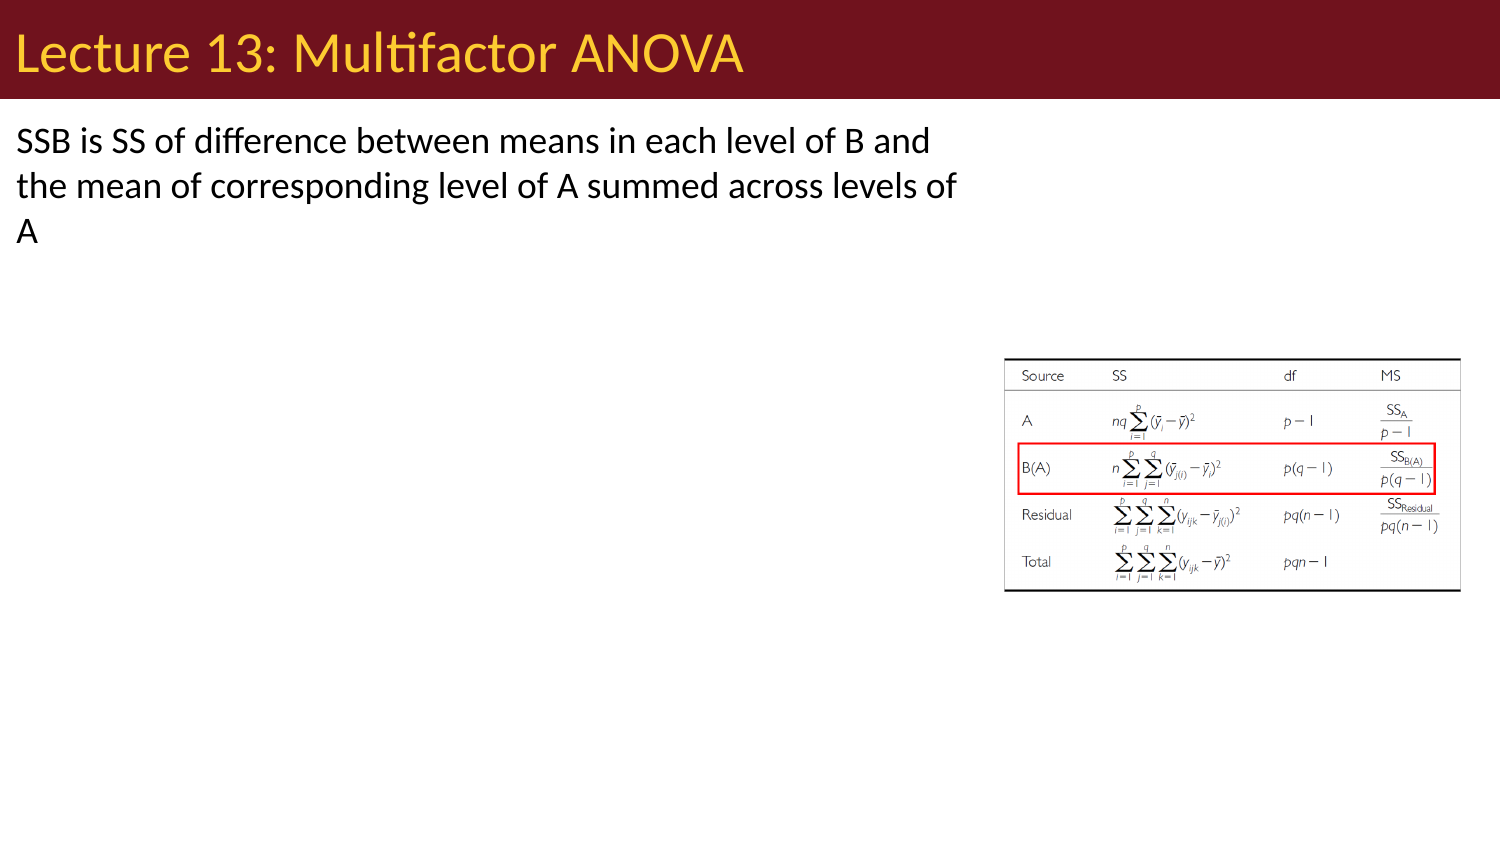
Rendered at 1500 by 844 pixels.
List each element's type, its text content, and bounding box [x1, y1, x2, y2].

picture [1003, 358, 1461, 592]
title Lecture 13: Multifactor ANOVA [0, 0, 1500, 99]
list SSB is SS of difference between means in each level of B and the mean of corresponding level of A summed across levels of A [1, 108, 988, 844]
